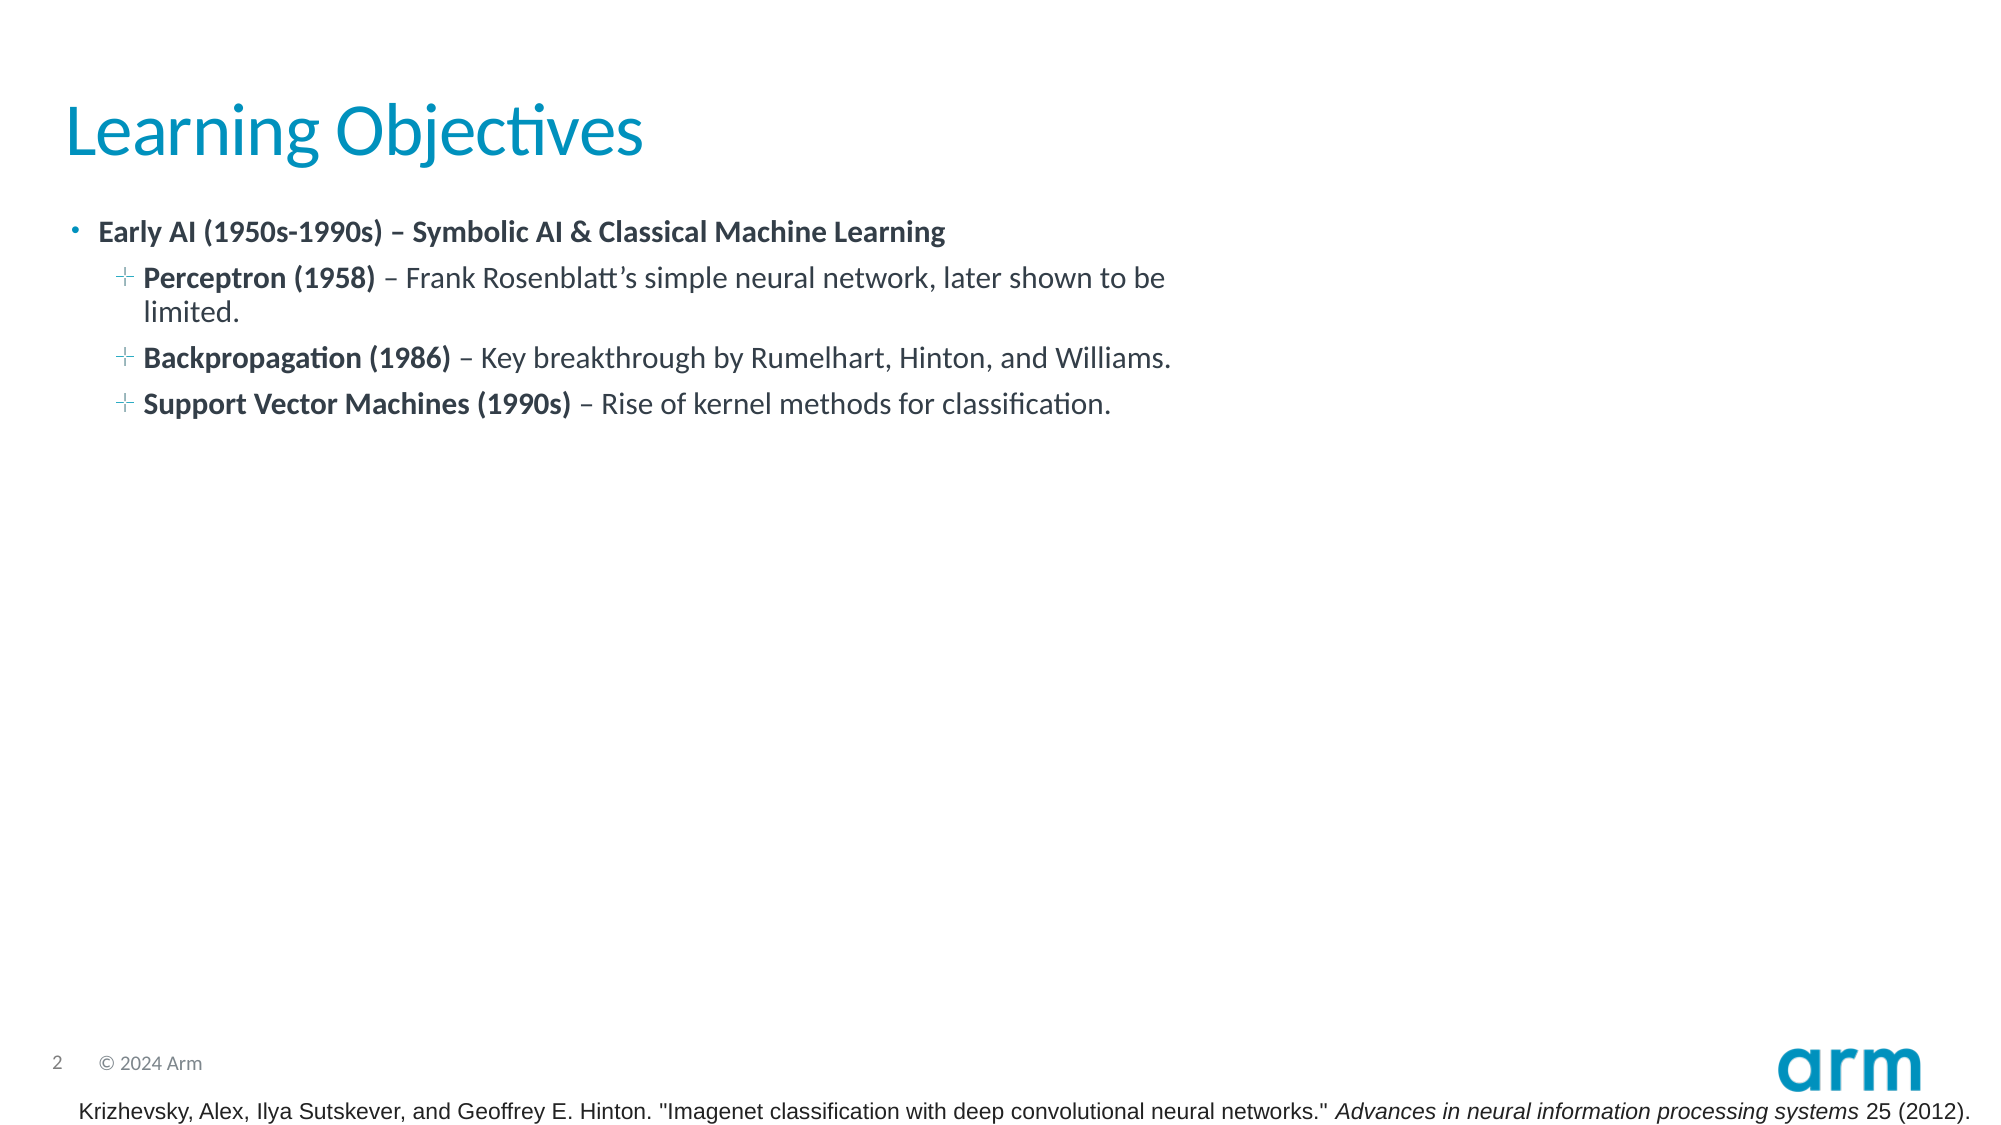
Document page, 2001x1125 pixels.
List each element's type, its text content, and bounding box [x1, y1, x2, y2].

picture [1777, 1047, 1922, 1093]
text_box Krizhevsky, Alex, Ilya Sutskever, and Geoffrey E. Hinton. "Imagenet classification with deep convolutional neural networks." Advances in neural information processing systems 25 (2012). [78, 1099, 2000, 1125]
picture [116, 347, 134, 366]
list Early AI (1950s-1990s) – Symbolic AI & Classical Machine Learning Perceptron (1958) – Frank Rosenblatt’s simple neural network, later shown to be limited. Backpropagation (1986) – Key breakthrough by Rumelhart, Hinton, and Williams. Support Vector Machines (1990s) – Rise of kernel methods for classification. [0, 215, 1257, 1028]
picture [116, 393, 134, 412]
title Learning Objectives [65, 78, 1908, 186]
picture [116, 267, 134, 286]
